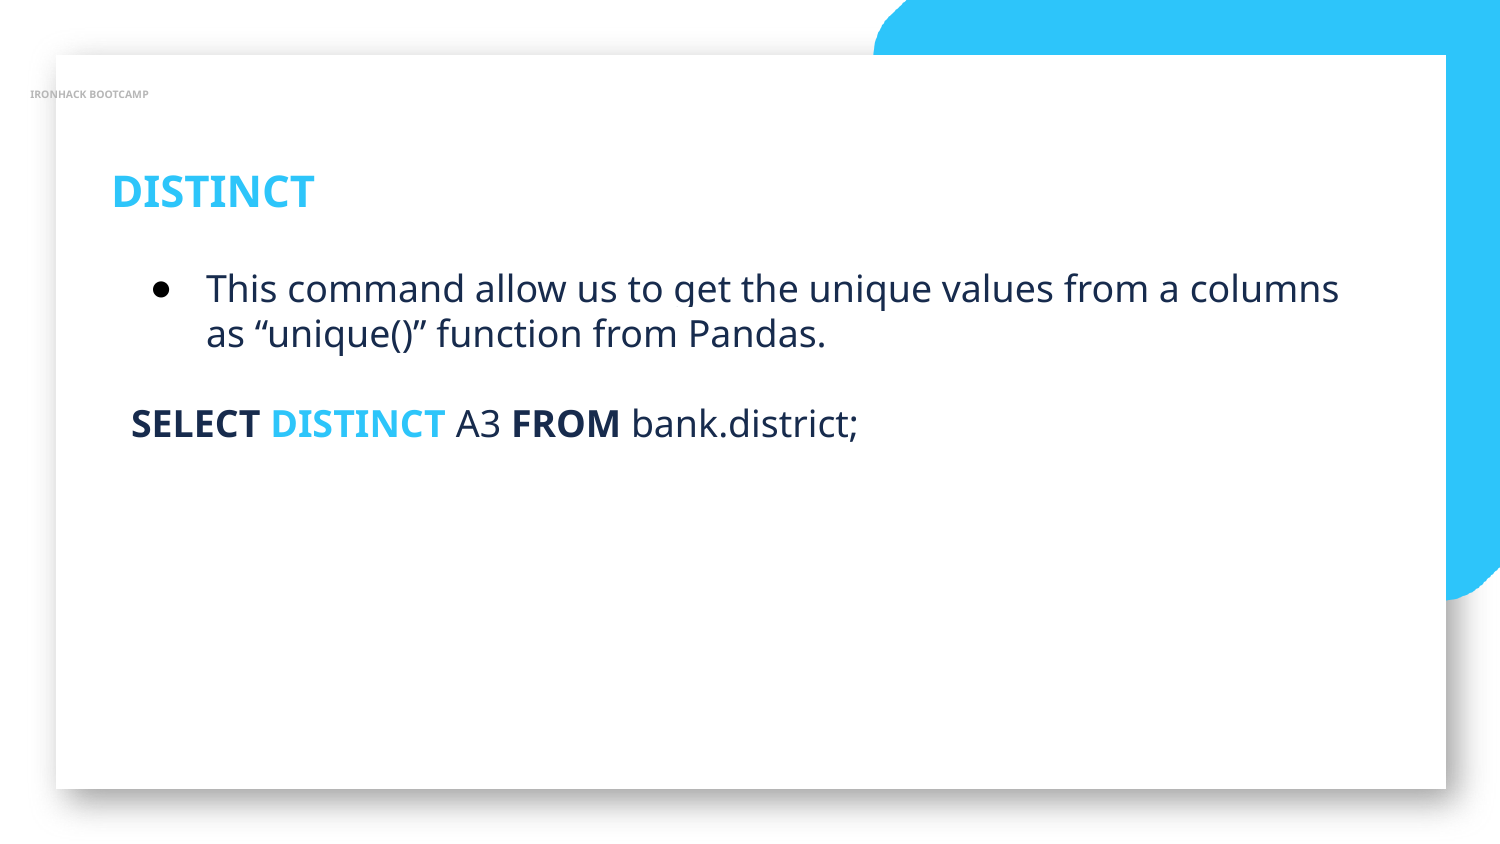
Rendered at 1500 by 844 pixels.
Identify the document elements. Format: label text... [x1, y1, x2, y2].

text_box DISTINCT [96, 149, 1417, 266]
picture [0, 0, 1500, 844]
text_box IRONHACK BOOTCAMP [15, 71, 354, 108]
text_box This command allow us to get the unique values from a columns as “unique()” function from Pandas. SELECT DISTINCT A3 FROM bank.district; [115, 249, 1389, 733]
